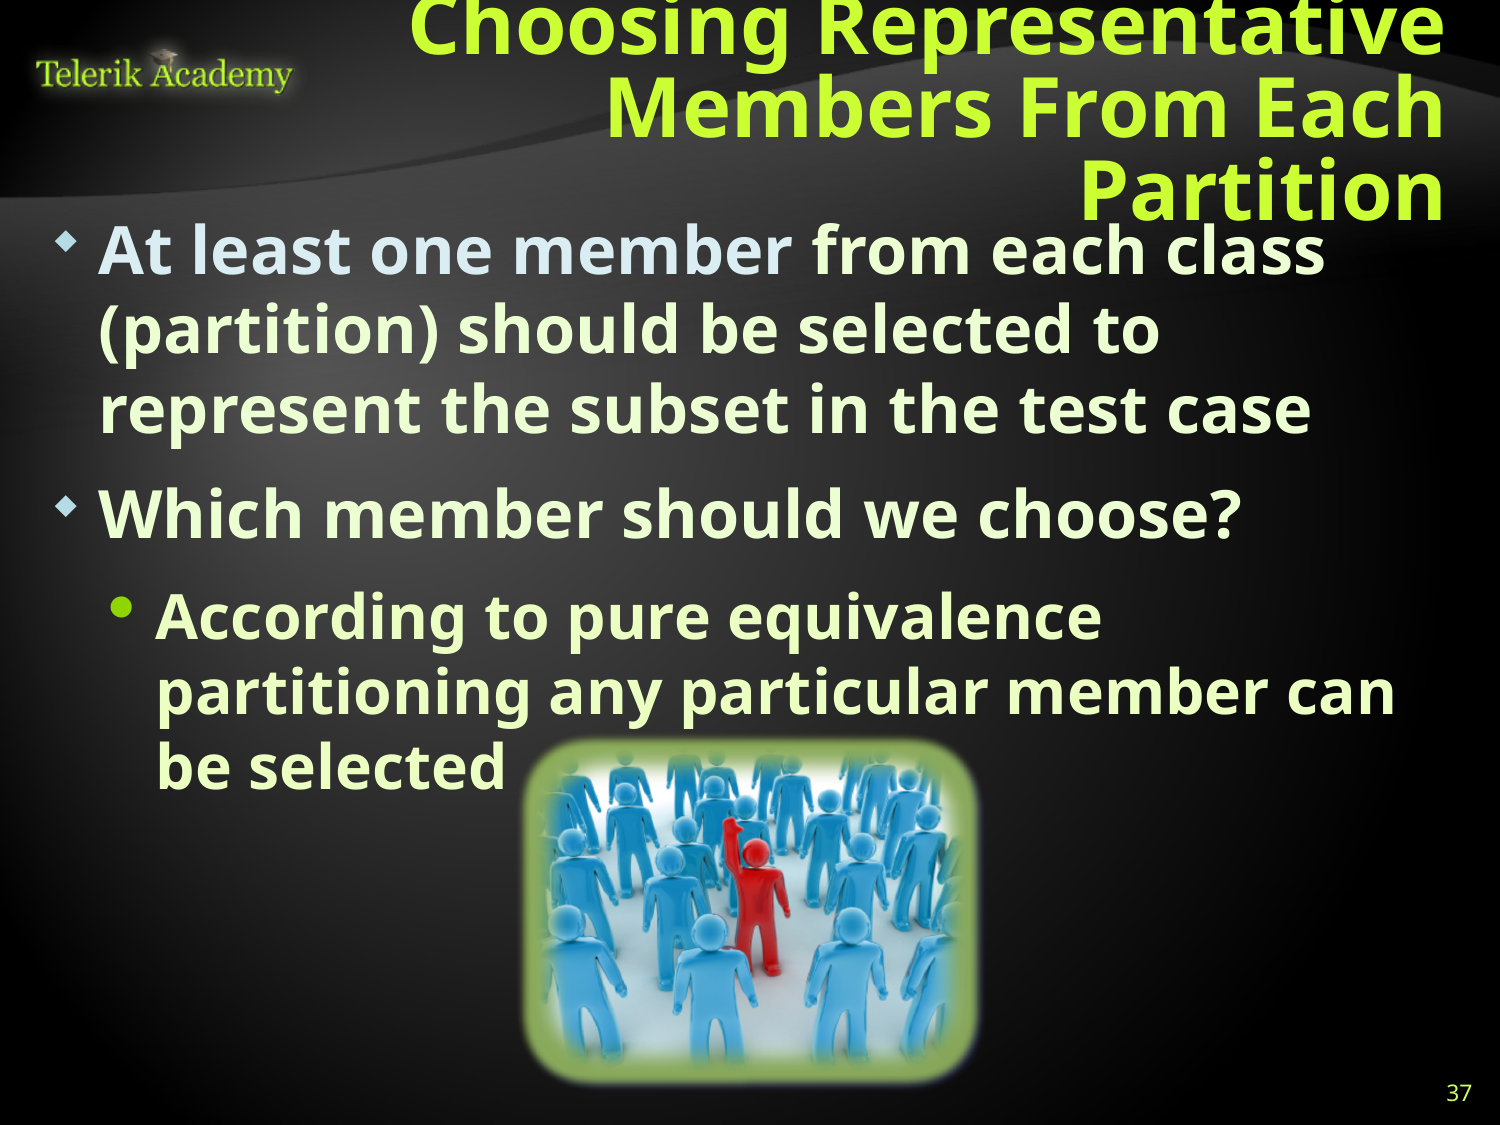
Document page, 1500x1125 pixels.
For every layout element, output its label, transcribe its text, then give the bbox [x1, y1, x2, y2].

picture [0, 0, 1500, 1125]
list At least one member from each class (partition) should be selected to represent the subset in the test case Which member should we choose? According to pure equivalence partitioning any particular member can be selected [37, 200, 1463, 1100]
slide_number 37 [1412, 1074, 1488, 1113]
title Choosing Representative Members From Each Partition [300, 37, 1463, 188]
